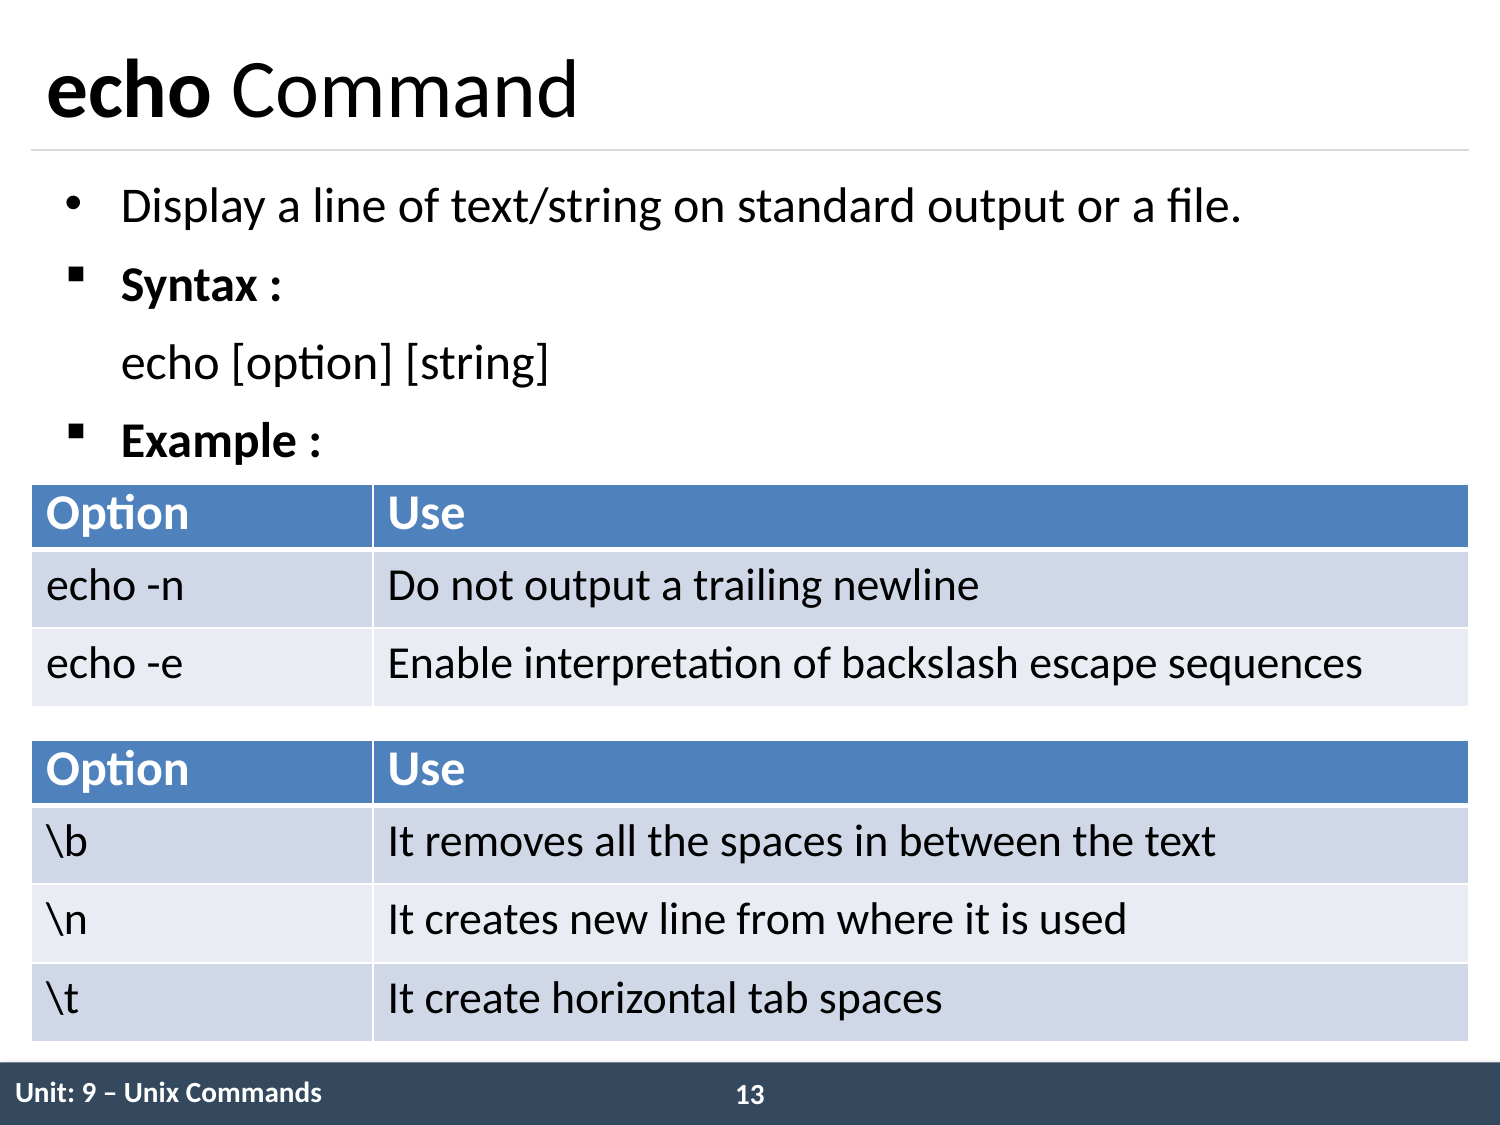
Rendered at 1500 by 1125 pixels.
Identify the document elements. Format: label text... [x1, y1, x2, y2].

list Display a line of text/string on standard output or a file. Syntax : echo [option] [string] Example : [49, 156, 1488, 1032]
table_cell echo -e [32, 629, 372, 706]
table_cell It removes all the spaces in between the text [374, 808, 1468, 883]
table_header Option [32, 741, 372, 803]
title echo Command [31, 17, 1469, 150]
table_cell It creates new line from where it is used [374, 885, 1468, 962]
table_header Option [32, 485, 372, 547]
table_cell It create horizontal tab spaces [374, 964, 1468, 1041]
table_cell Enable interpretation of backslash escape sequences [374, 629, 1468, 706]
table_cell Do not output a trailing newline [374, 552, 1468, 627]
table_header Use [374, 741, 1468, 803]
table_cell echo -n [32, 552, 372, 627]
table_header Use [374, 485, 1468, 547]
table_cell \b [32, 808, 372, 883]
table_cell \t [32, 964, 372, 1041]
table_cell \n [32, 885, 372, 962]
